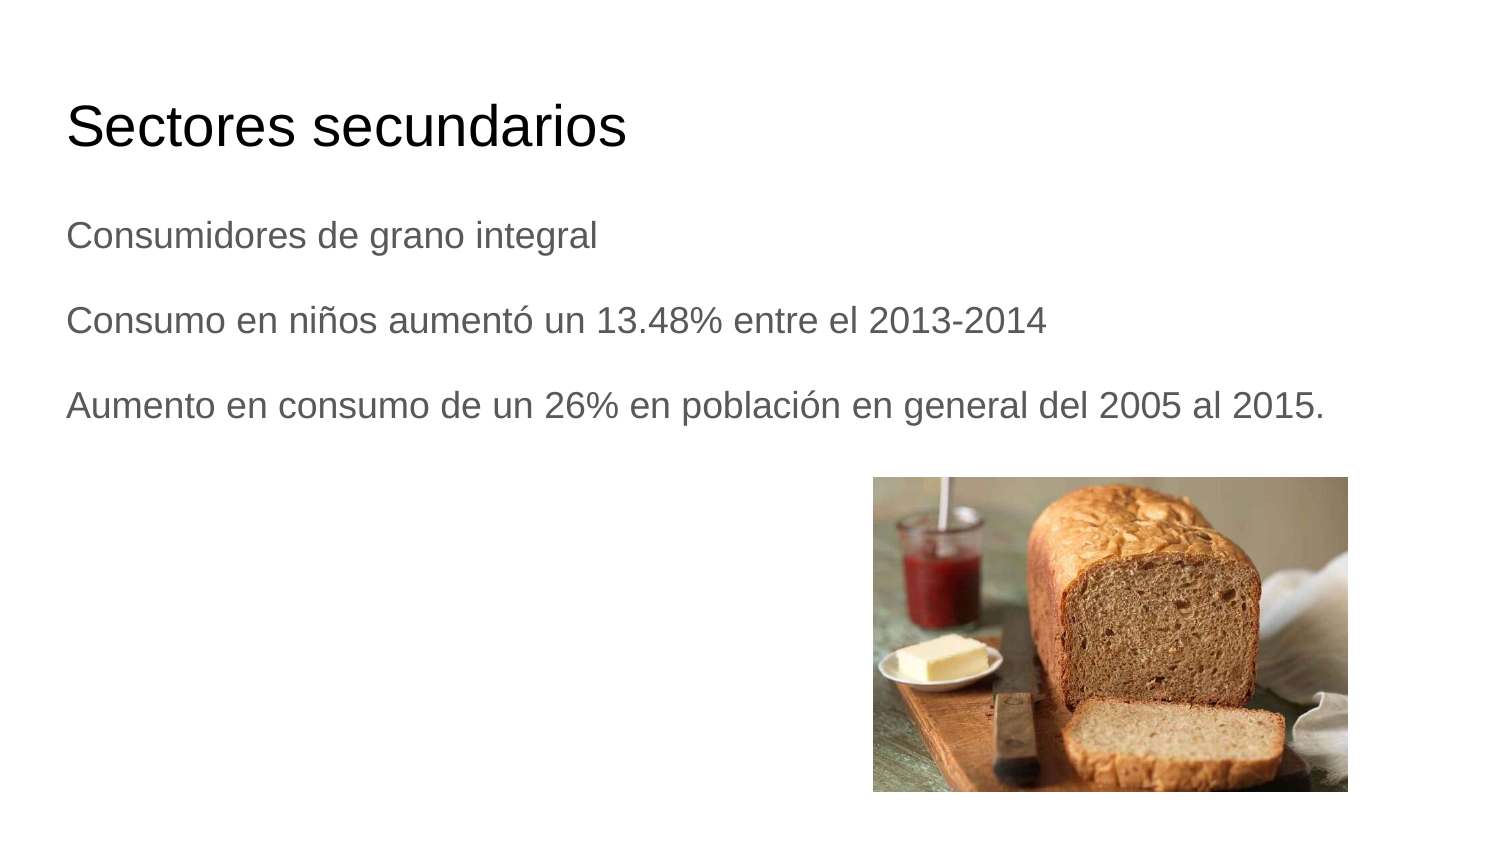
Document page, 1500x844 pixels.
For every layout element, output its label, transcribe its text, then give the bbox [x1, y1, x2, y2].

picture [873, 477, 1348, 792]
list Consumidores de grano integral Consumo en niños aumentó un 13.48% entre el 2013-2014 Aumento en consumo de un 26% en población en general del 2005 al 2015. [51, 189, 1449, 750]
title Sectores secundarios [51, 72, 1449, 167]
